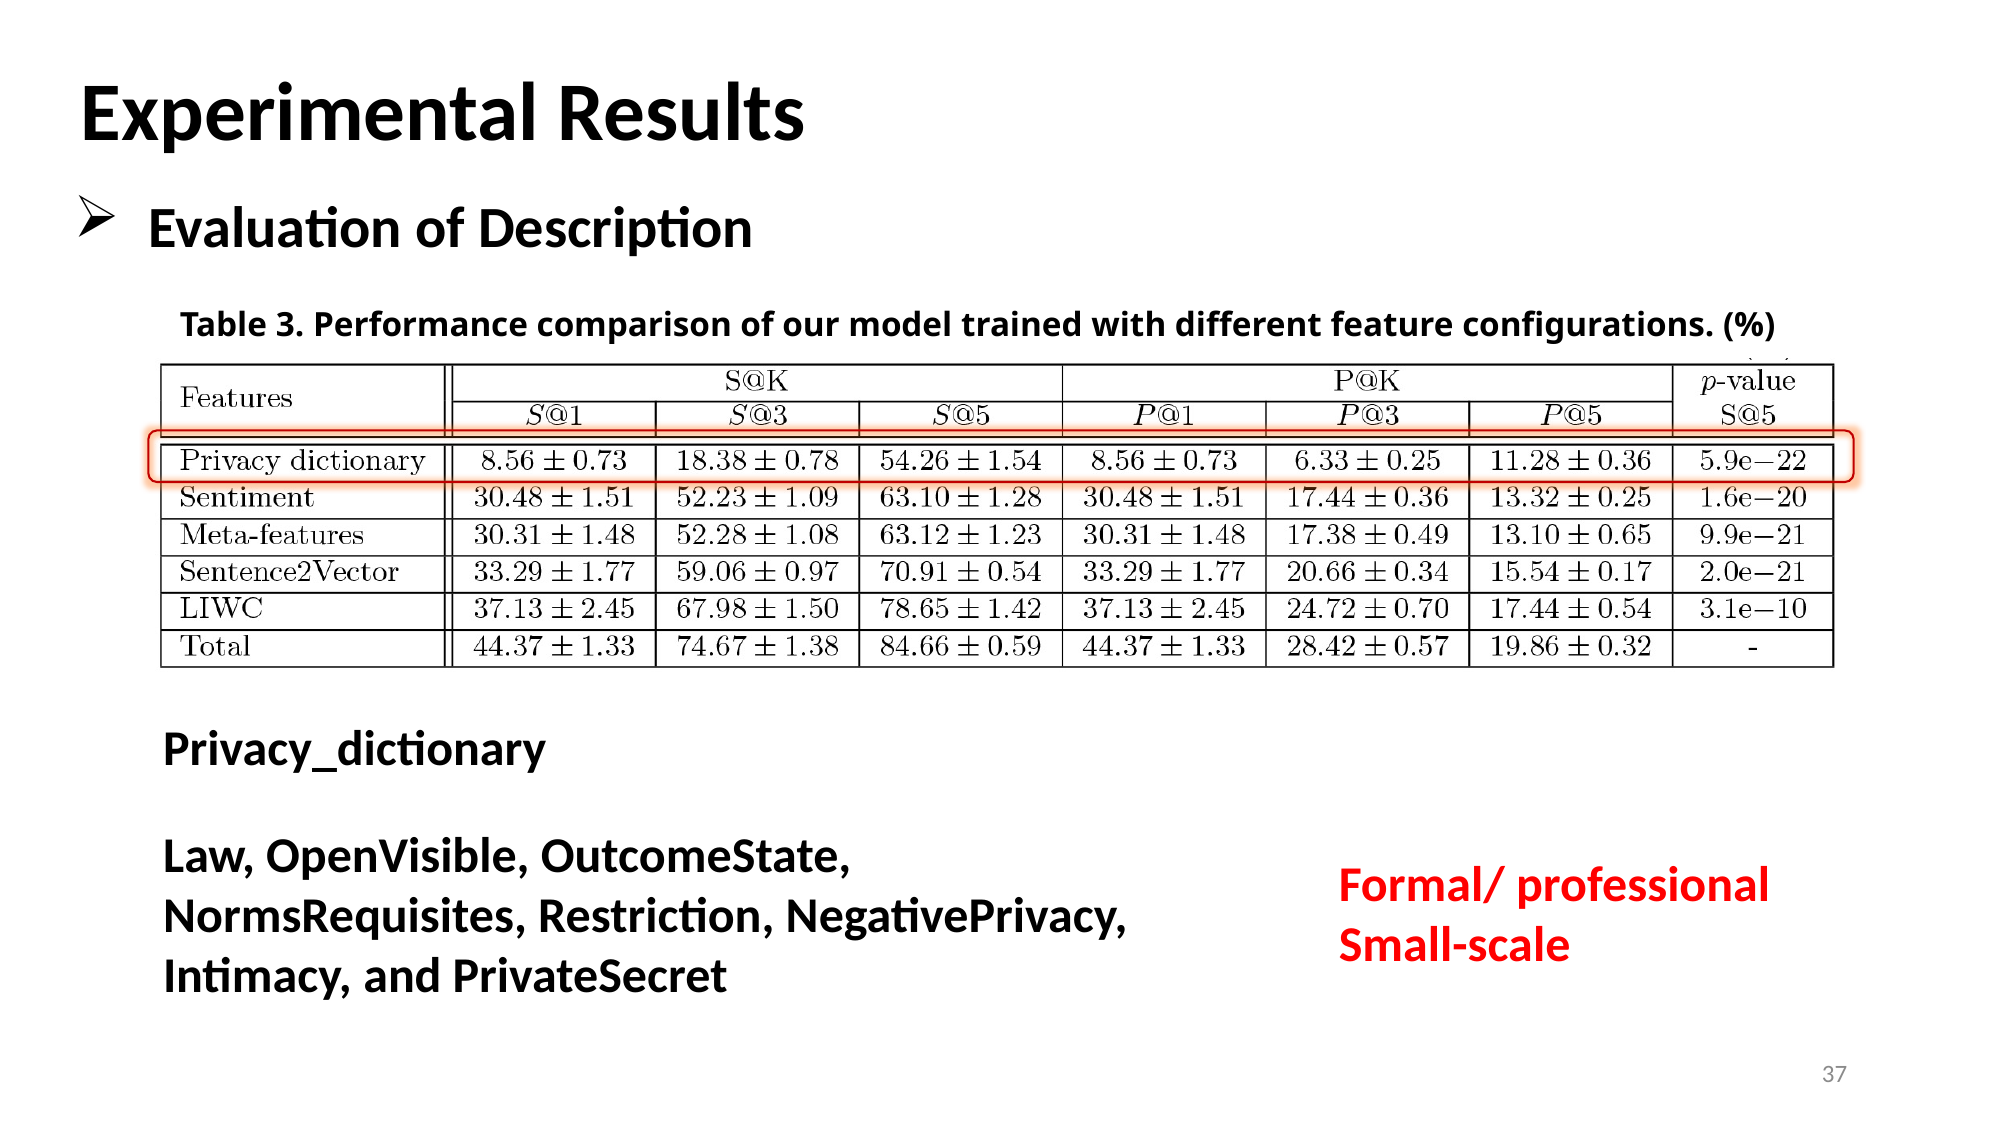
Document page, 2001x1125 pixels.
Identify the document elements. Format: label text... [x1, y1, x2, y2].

text_box Law, OpenVisible, OutcomeState, NormsRequisites, Restriction, NegativePrivacy, Intimacy, and PrivateSecret [148, 815, 1175, 1010]
slide_number 37 [1412, 1042, 1863, 1103]
text_box Formal/ professional Small-scale [1323, 844, 1879, 979]
text_box Privacy_dictionary [148, 708, 633, 784]
text_box [1848, 430, 1855, 483]
text_box Table 3. Performance comparison of our model trained with different feature configurations. (%) [165, 296, 1826, 351]
text_box Experimental Results [59, 49, 1641, 165]
picture [148, 358, 1848, 672]
text_box Evaluation of Description [59, 181, 1060, 267]
